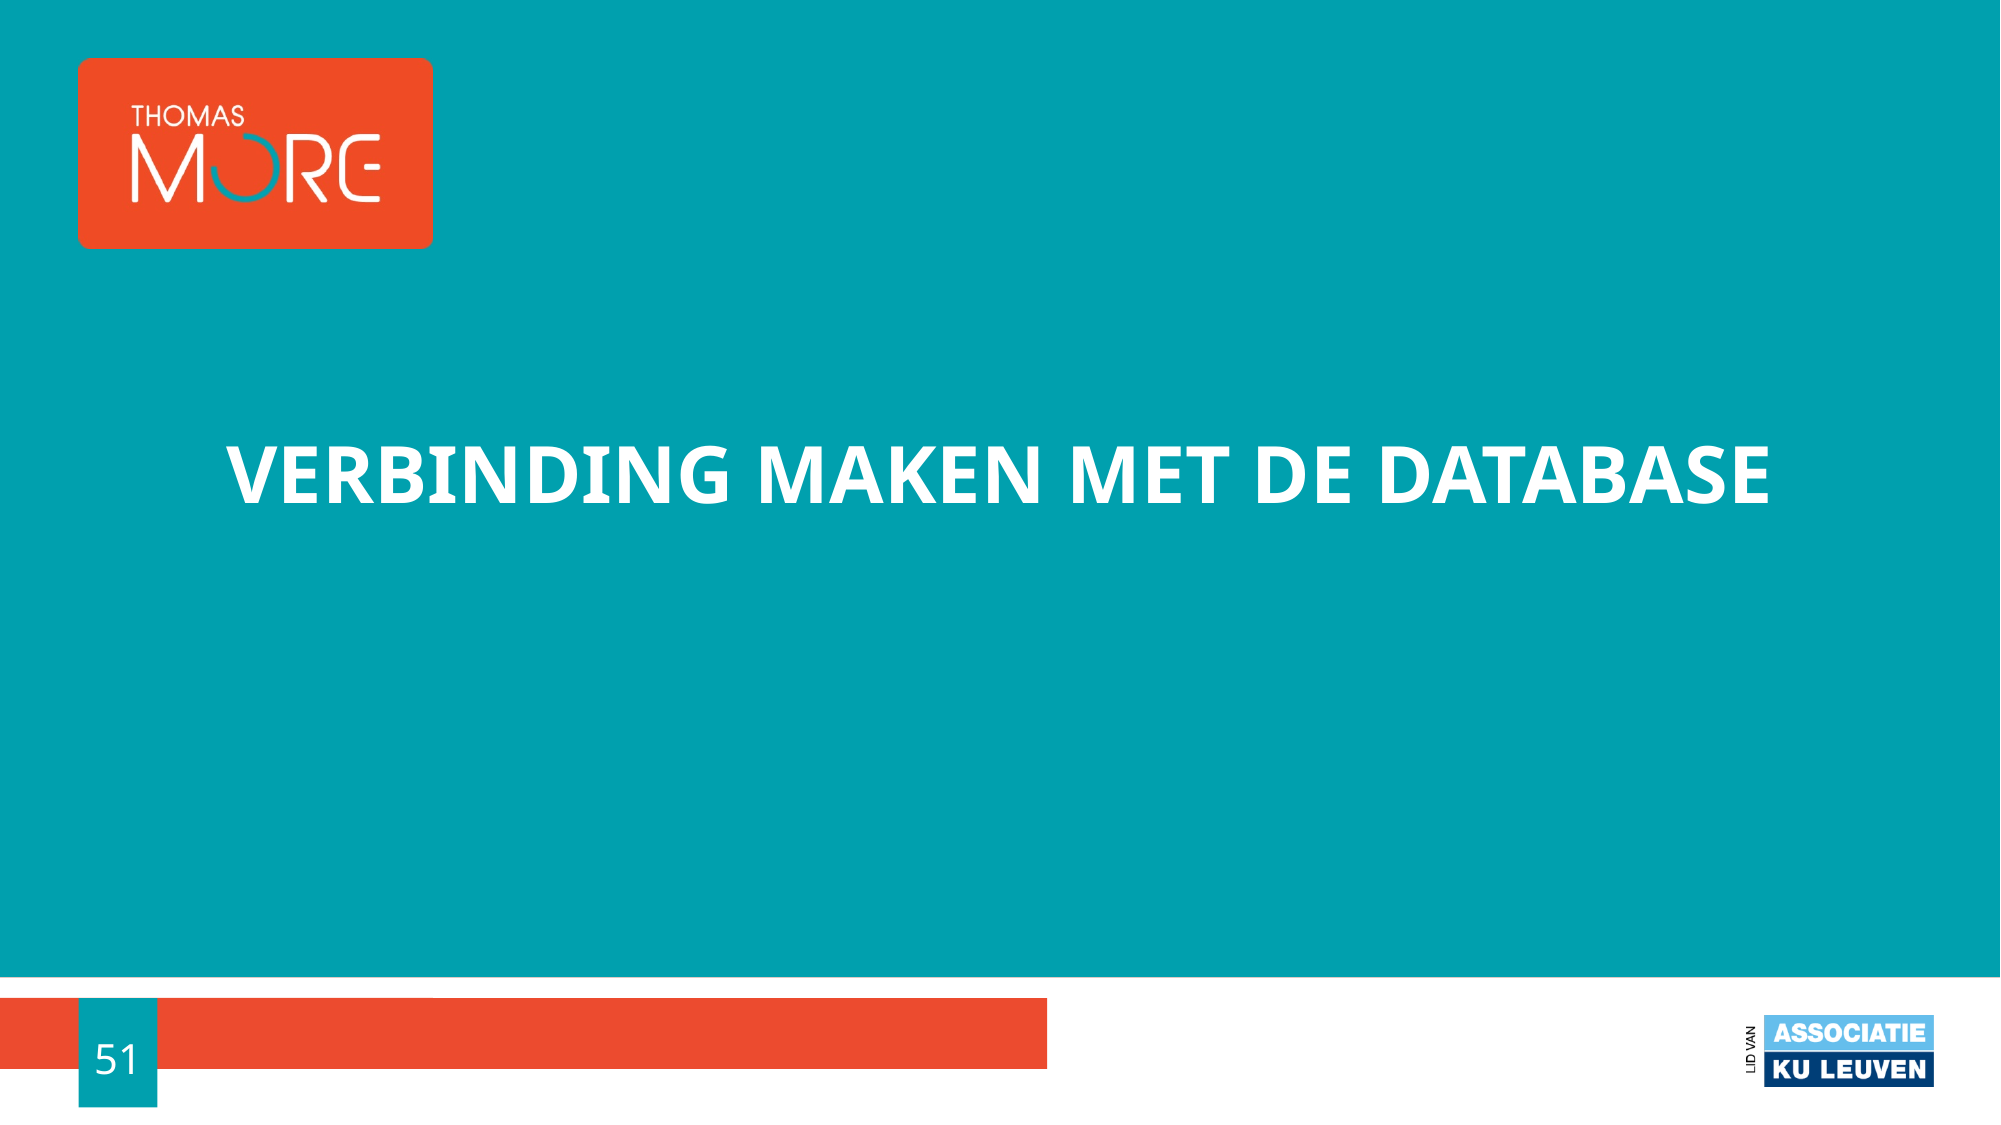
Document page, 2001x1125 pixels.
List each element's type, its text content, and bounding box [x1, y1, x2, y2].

title Verbinding maken met de database [0, 255, 2000, 551]
picture [1746, 1015, 1934, 1087]
slide_number 51 [78, 998, 158, 1108]
footer [165, 998, 1048, 1069]
picture [78, 58, 433, 249]
